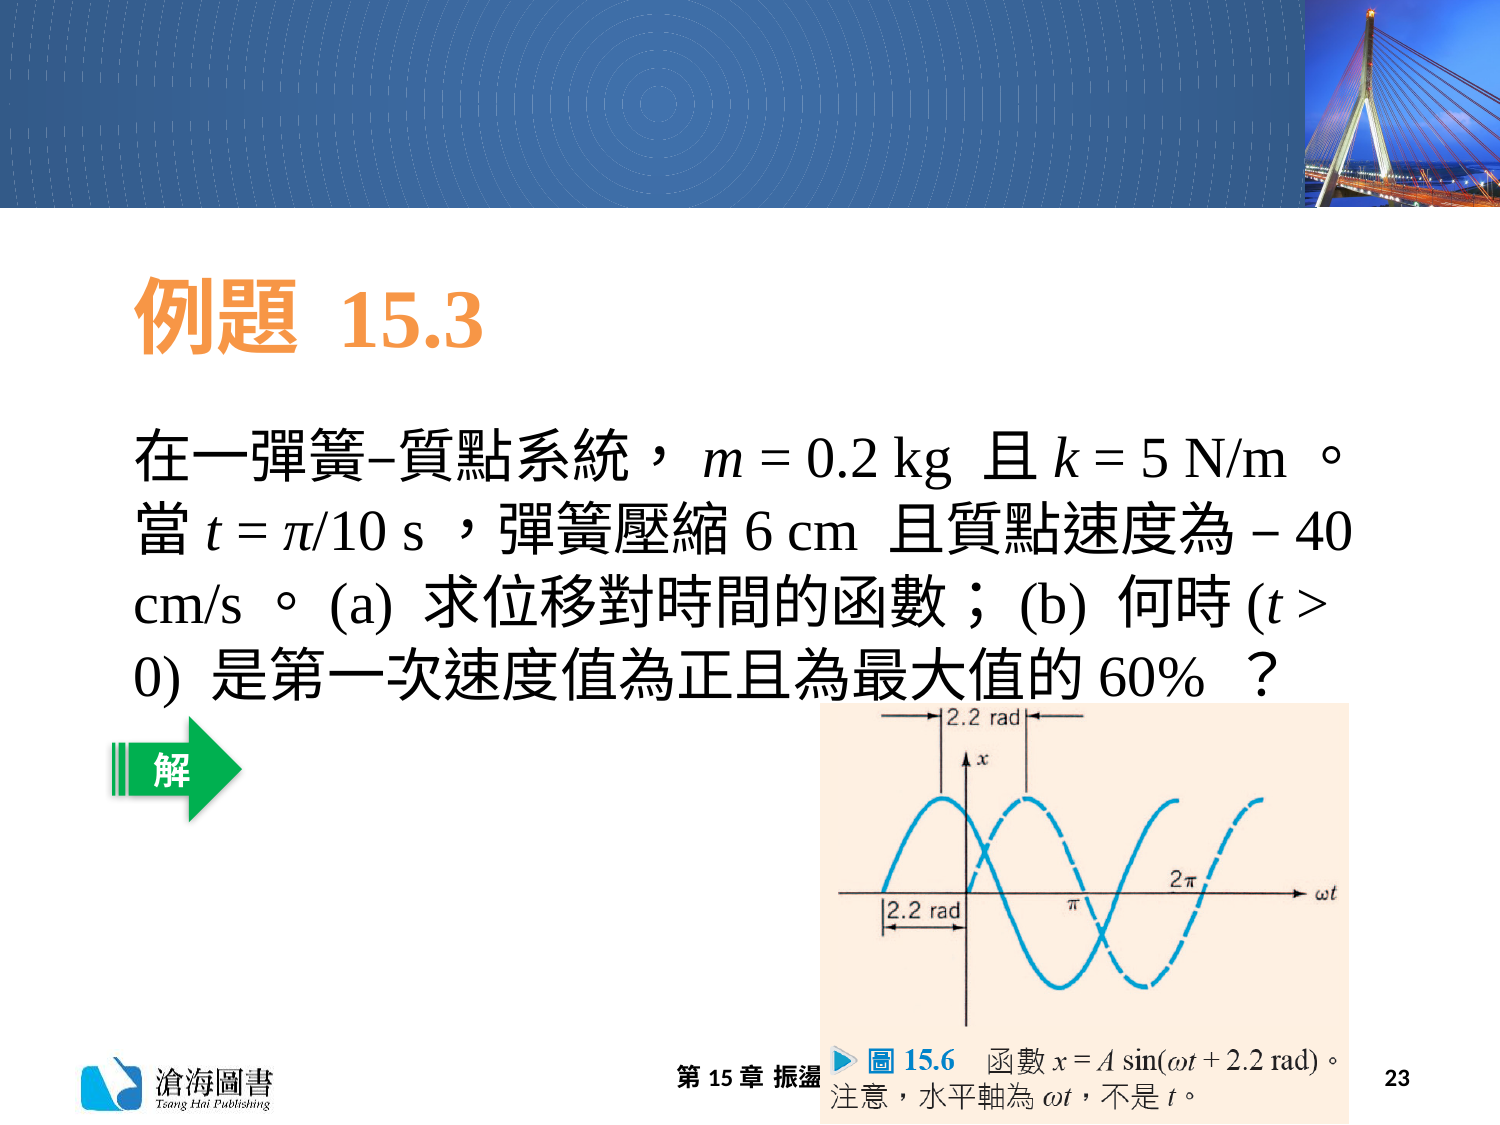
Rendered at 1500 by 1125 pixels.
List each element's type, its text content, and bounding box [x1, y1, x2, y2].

title 例題 15.3 [118, 256, 1394, 386]
picture [75, 1049, 274, 1118]
list 在一彈簧–質點系統，m = 0.2 kg 且k = 5 N/m。當t = π/10 s，彈簧壓縮6 cm 且質點速度為 –40 cm/s。(a) 求位移對時間的函數；(b) 何時(t > 0) 是第一次速度值為正且為最大值的60% ？ [118, 408, 1394, 1024]
picture [820, 703, 1350, 1125]
picture [1305, 0, 1500, 207]
text_box 解 [112, 742, 116, 796]
text_box 解 [128, 715, 243, 823]
slide_number 23 [1355, 1046, 1425, 1107]
footer 第15章 振盪 [512, 1046, 815, 1107]
text_box 解 [118, 742, 126, 796]
